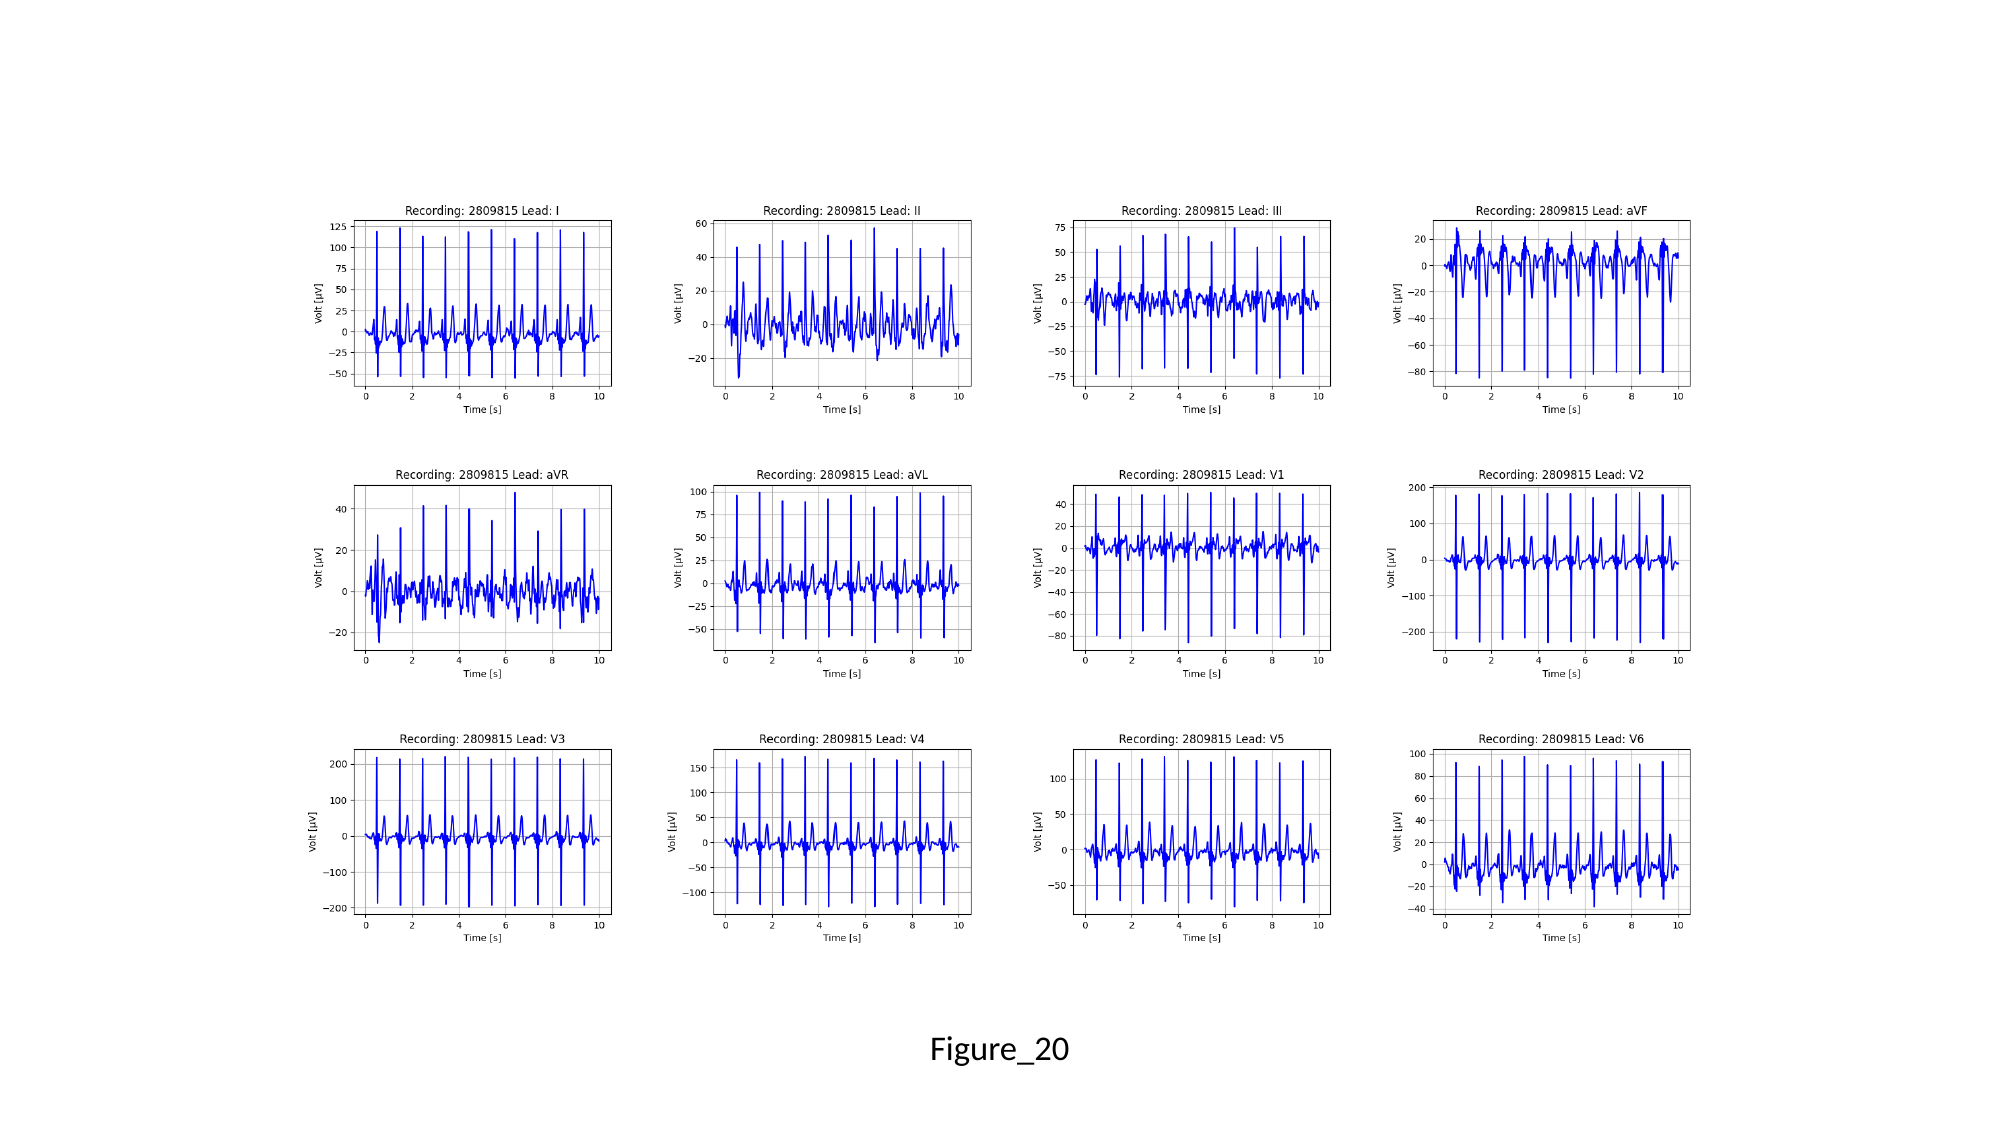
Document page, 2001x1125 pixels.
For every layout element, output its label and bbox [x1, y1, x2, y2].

text_box [138, 112, 1862, 1075]
